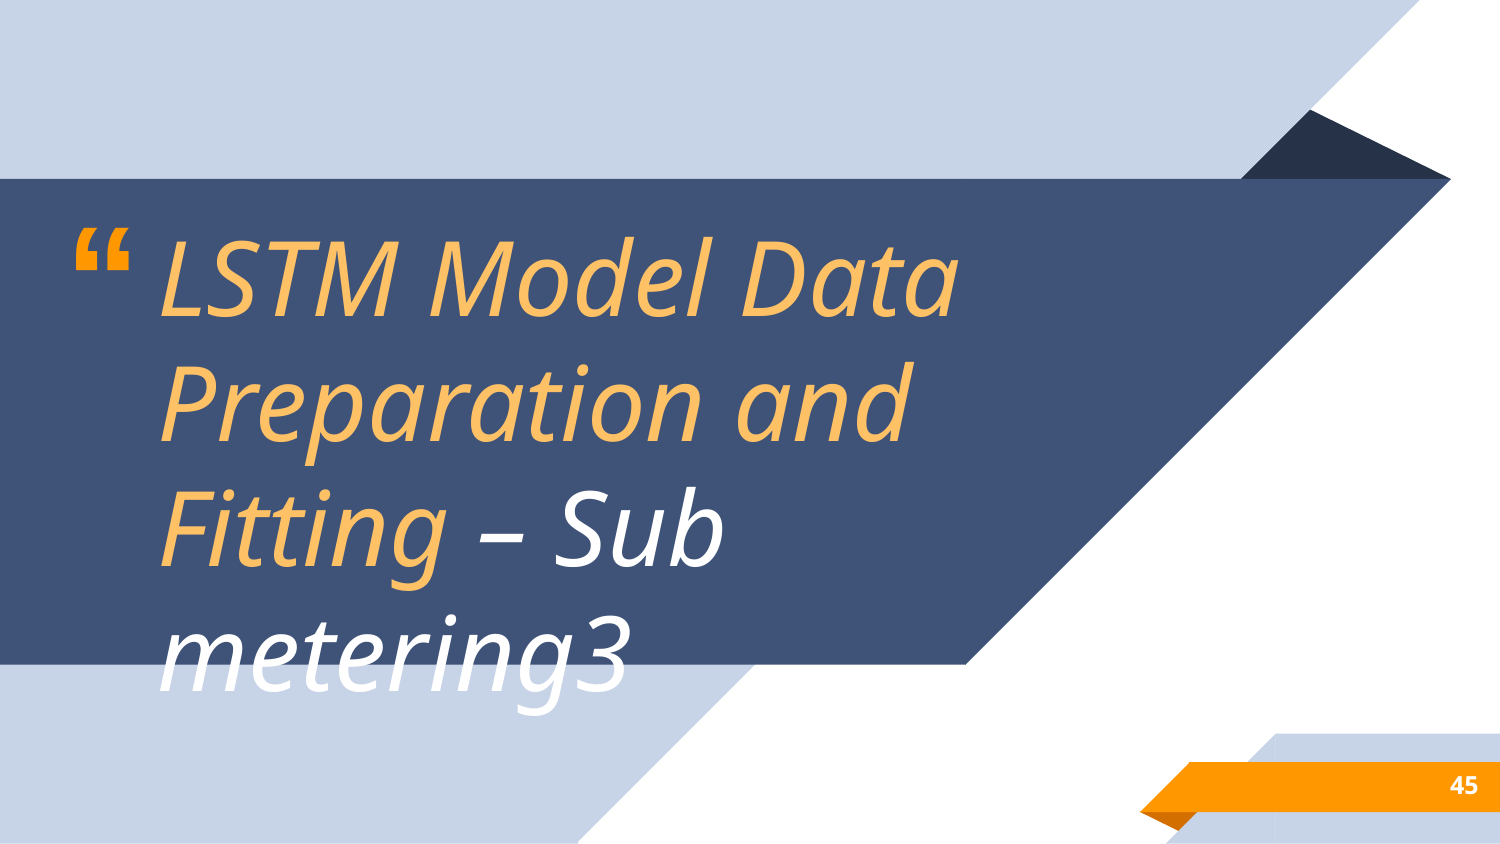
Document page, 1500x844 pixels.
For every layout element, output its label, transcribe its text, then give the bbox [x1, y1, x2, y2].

list LSTM Model Data Preparation and Fitting – Sub metering3 [136, 197, 1102, 648]
slide_number 45 [1249, 760, 1494, 813]
